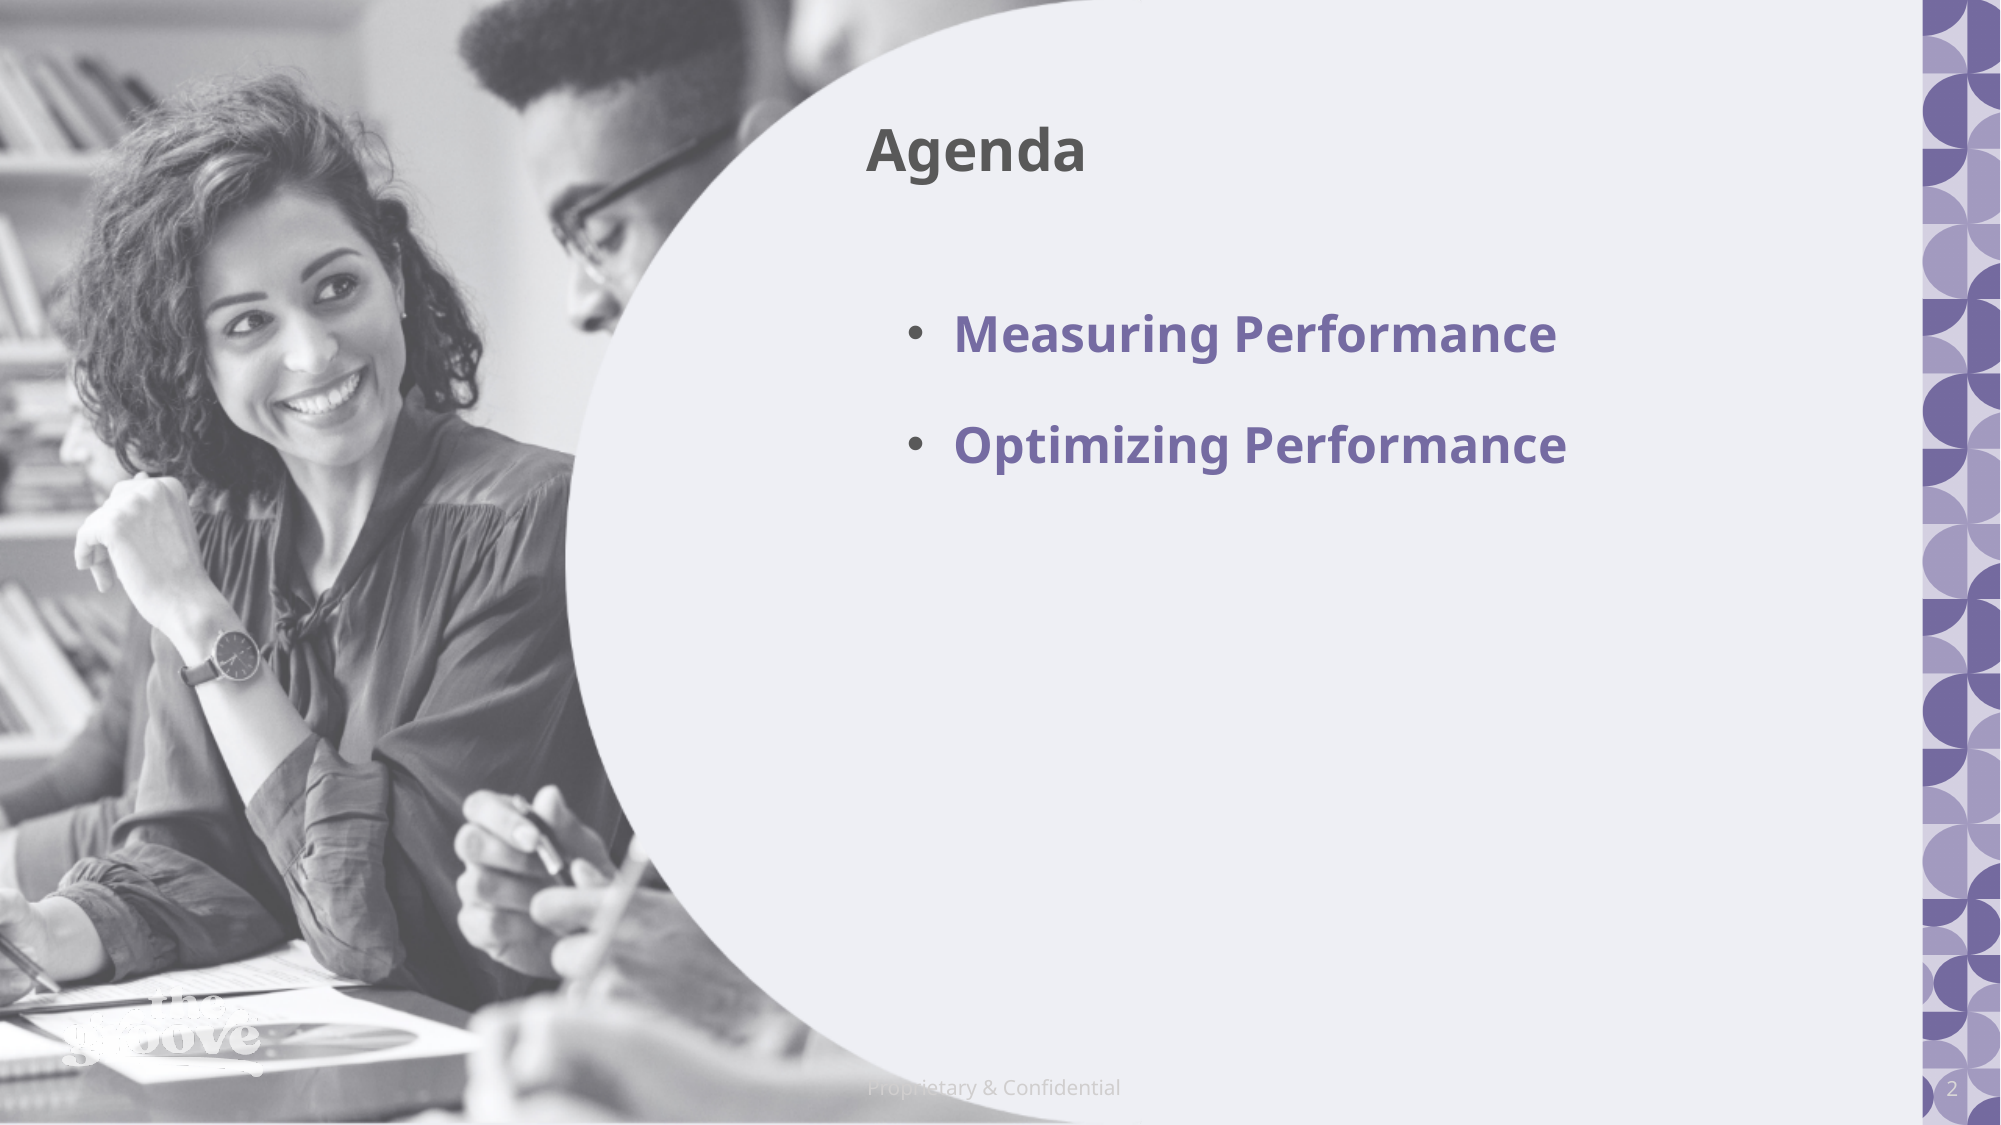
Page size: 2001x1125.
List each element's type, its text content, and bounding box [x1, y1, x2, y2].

title Agenda [851, 113, 1754, 195]
picture [0, 0, 1142, 1125]
slide_number 2 [1522, 1059, 1973, 1120]
list Measuring Performance Optimizing Performance [854, 264, 1754, 917]
picture [1922, 0, 2001, 1125]
